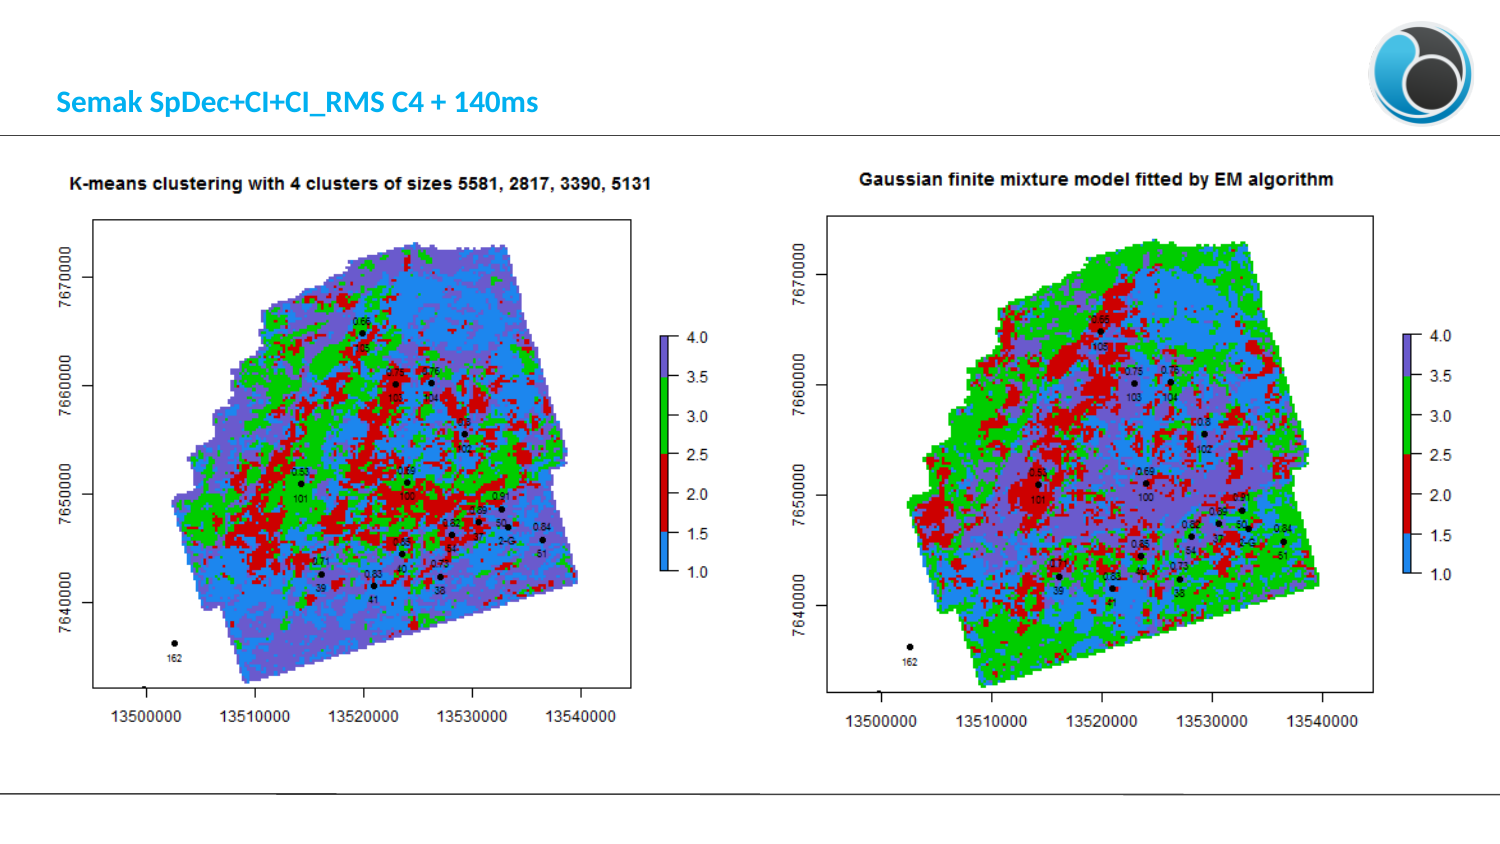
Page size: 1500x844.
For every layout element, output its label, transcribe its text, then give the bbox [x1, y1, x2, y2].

picture [17, 149, 739, 777]
list Semak SpDec+CI+CI_RMS C4 + 140ms [41, 73, 1317, 127]
picture [749, 149, 1483, 777]
picture [1363, 21, 1475, 127]
